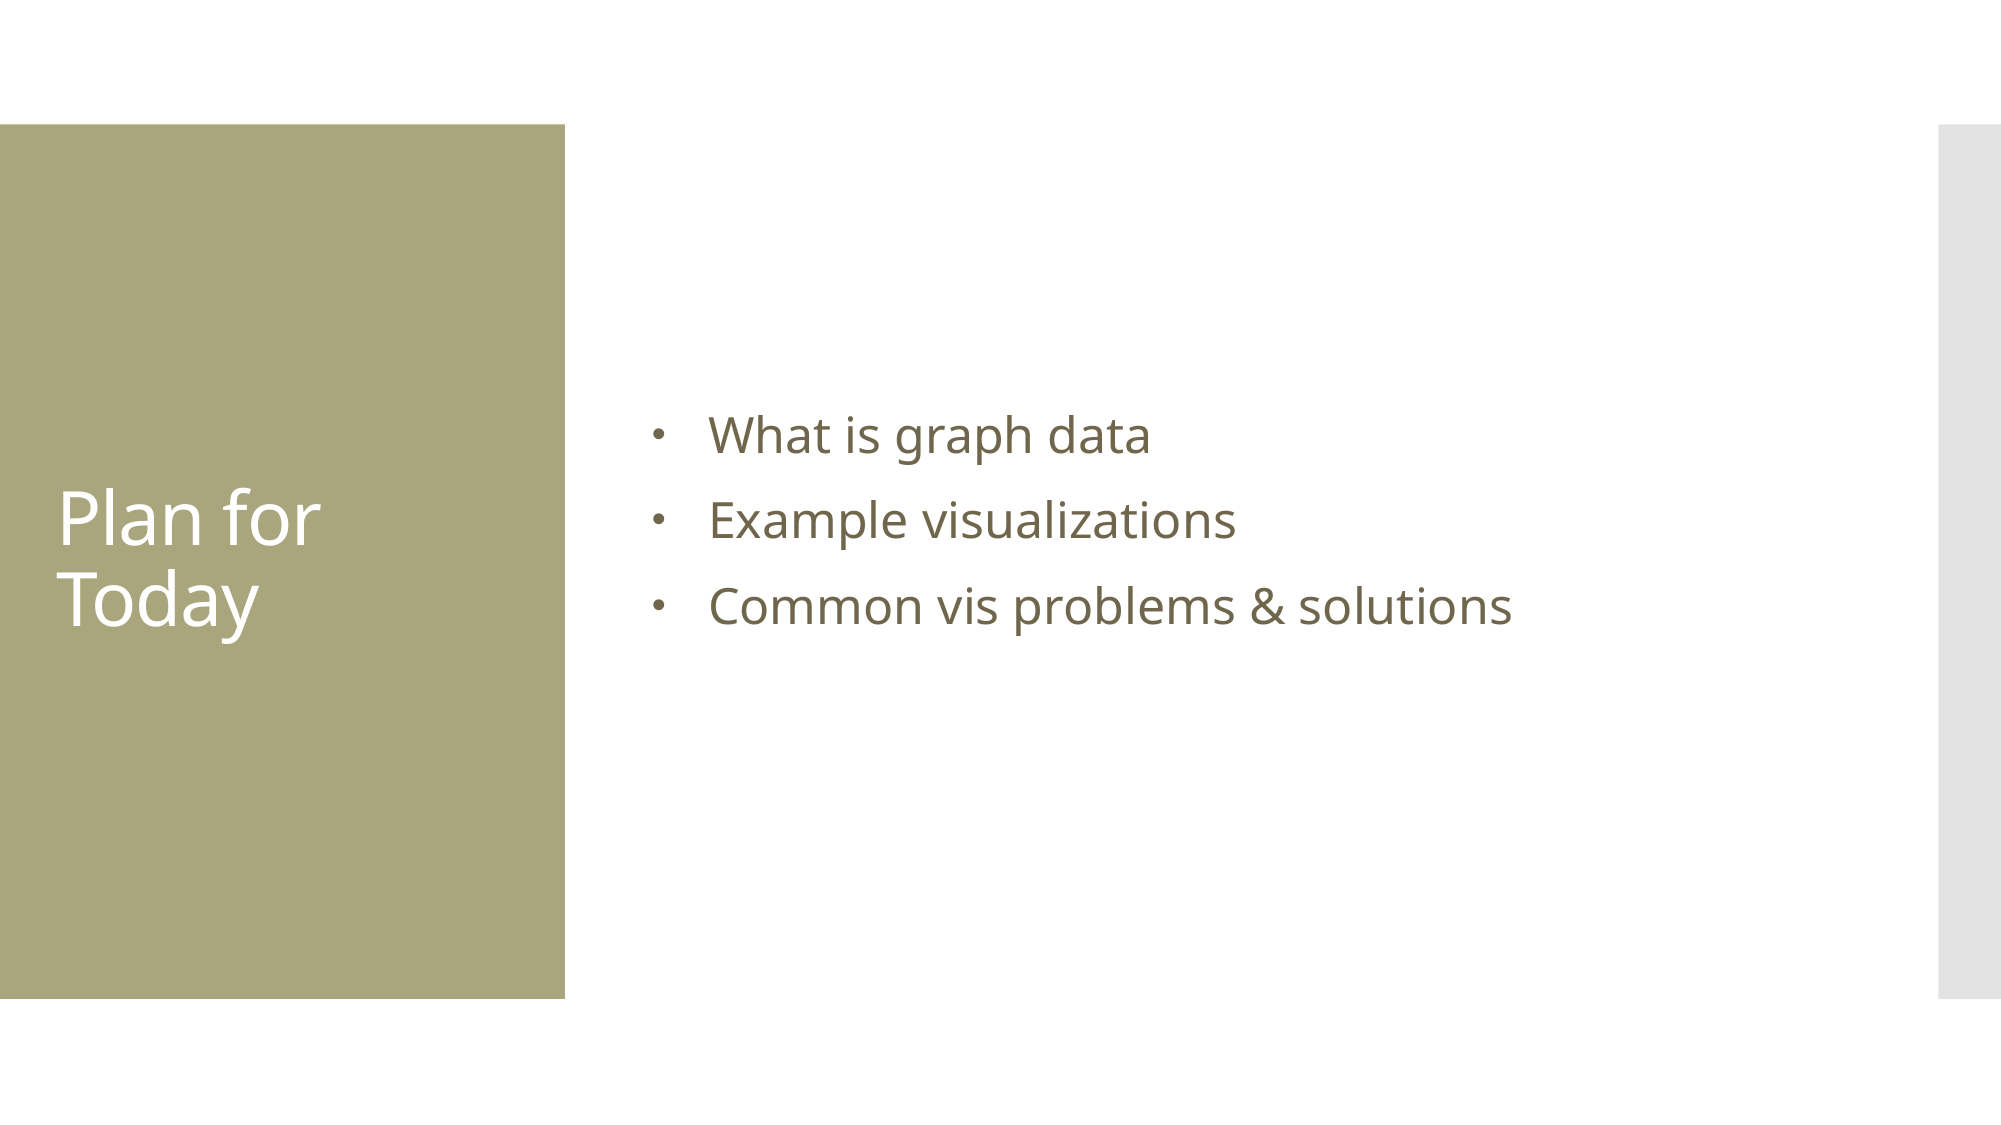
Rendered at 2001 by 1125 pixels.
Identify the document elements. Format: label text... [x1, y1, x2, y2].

title Plan for Today [41, 184, 525, 940]
list What is graph data Example visualizations Common vis problems & solutions [634, 141, 1835, 982]
